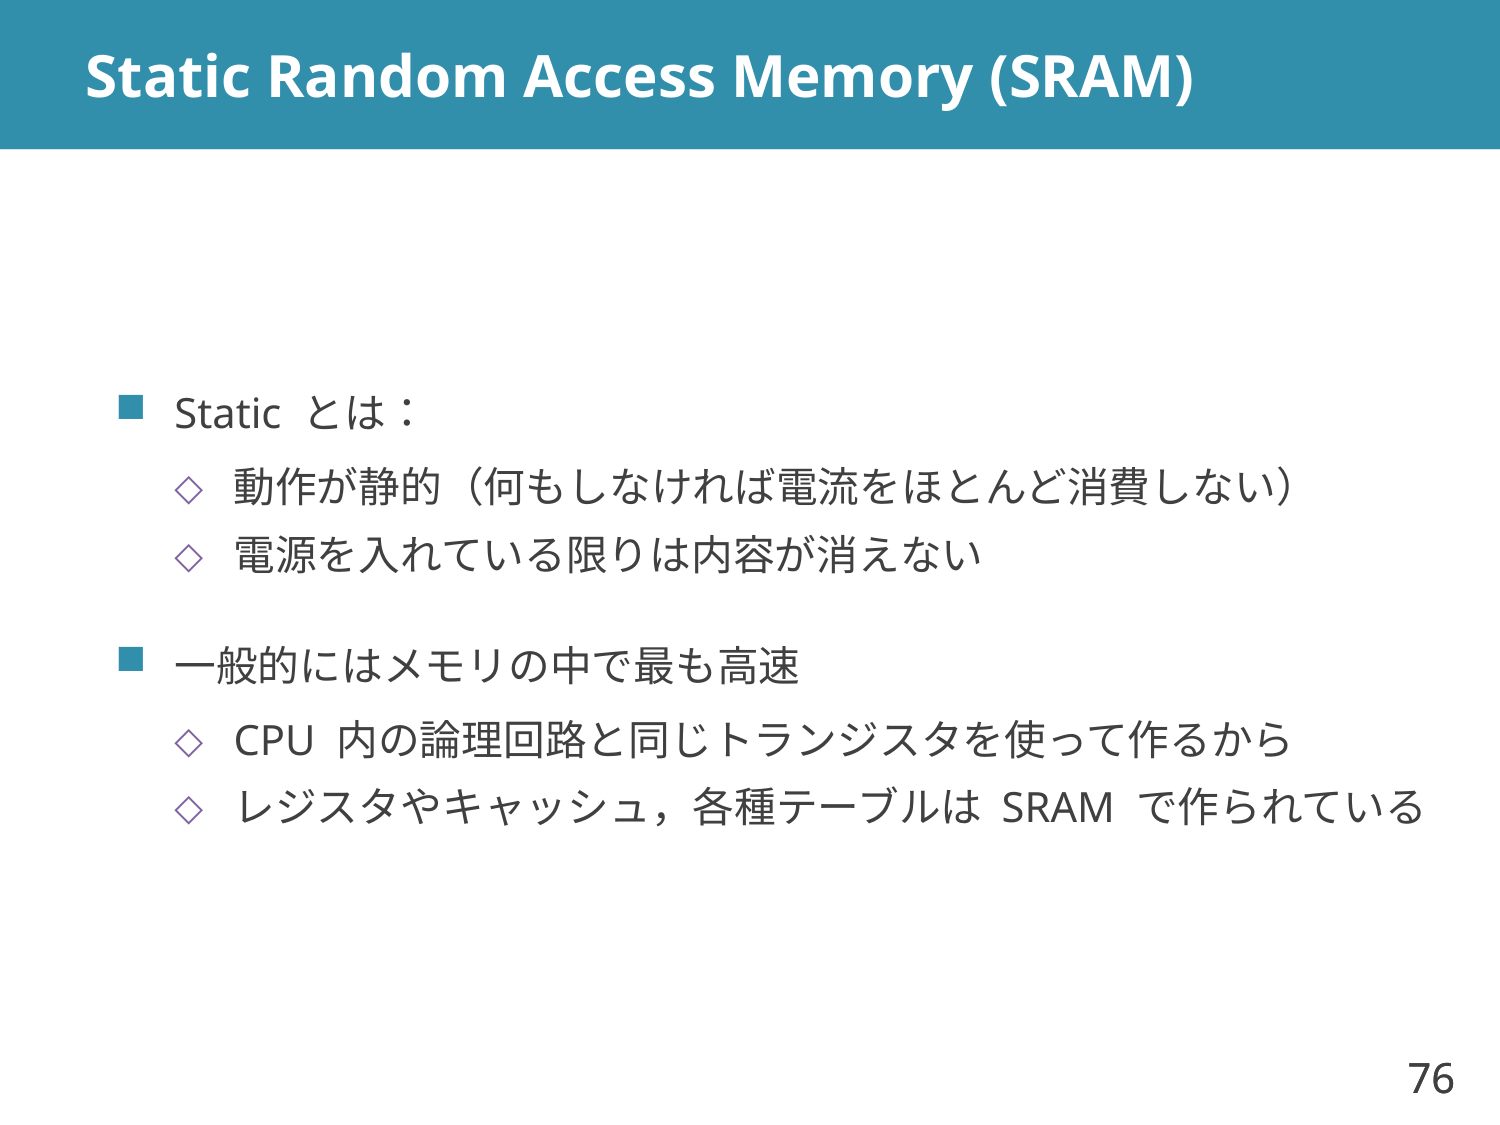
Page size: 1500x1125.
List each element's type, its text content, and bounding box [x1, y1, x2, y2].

title Static Random Access Memory (SRAM) [70, 0, 1500, 150]
list Static とは： 動作が静的（何もしなければ電流をほとんど消費しない） 電源を入れている限りは内容が消えない 一般的にはメモリの中で最も高速 CPU 内の論理回路と同じトランジスタを使って作るから レジスタやキャッシュ，各種テーブルは SRAM で作られている [100, 178, 1459, 1036]
